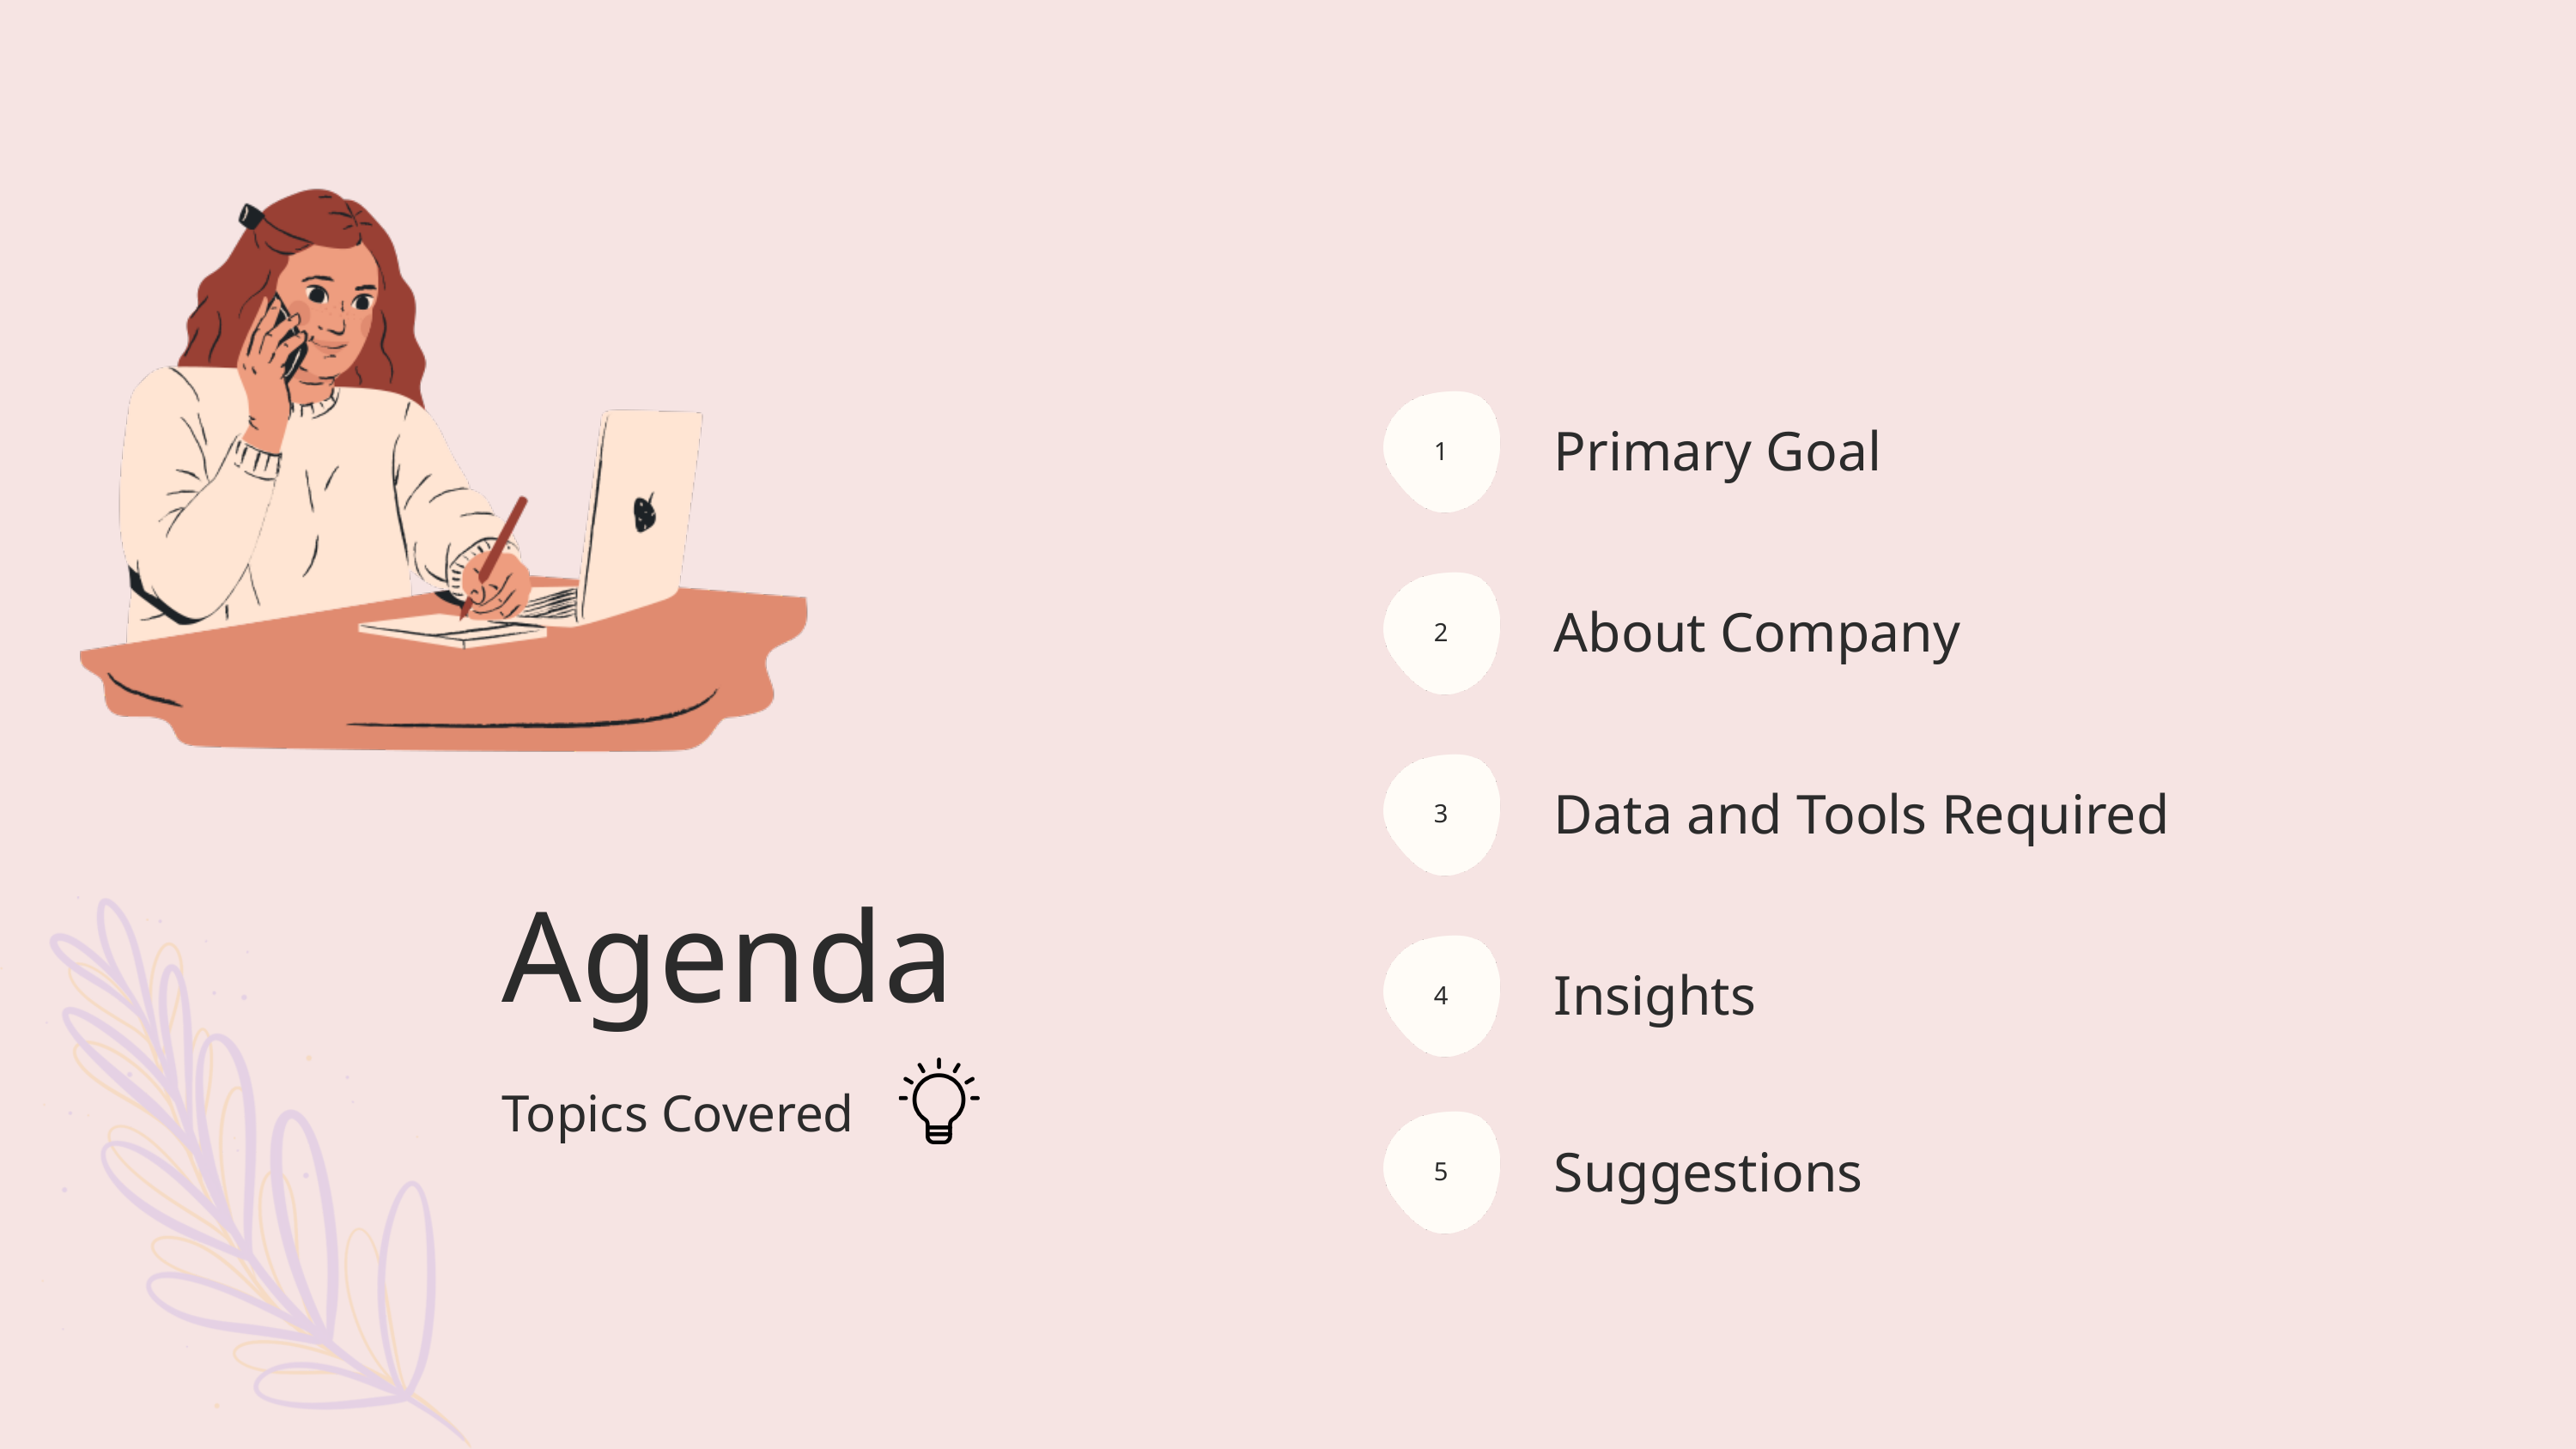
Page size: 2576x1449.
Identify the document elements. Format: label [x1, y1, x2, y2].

text_box [501, 896, 1458, 1145]
text_box [1381, 572, 2355, 695]
text_box [0, 896, 472, 1449]
text_box [1461, 935, 2355, 1058]
text_box [1381, 753, 2355, 876]
text_box [79, 182, 809, 755]
text_box [1381, 1111, 2355, 1234]
text_box [1381, 391, 2355, 514]
